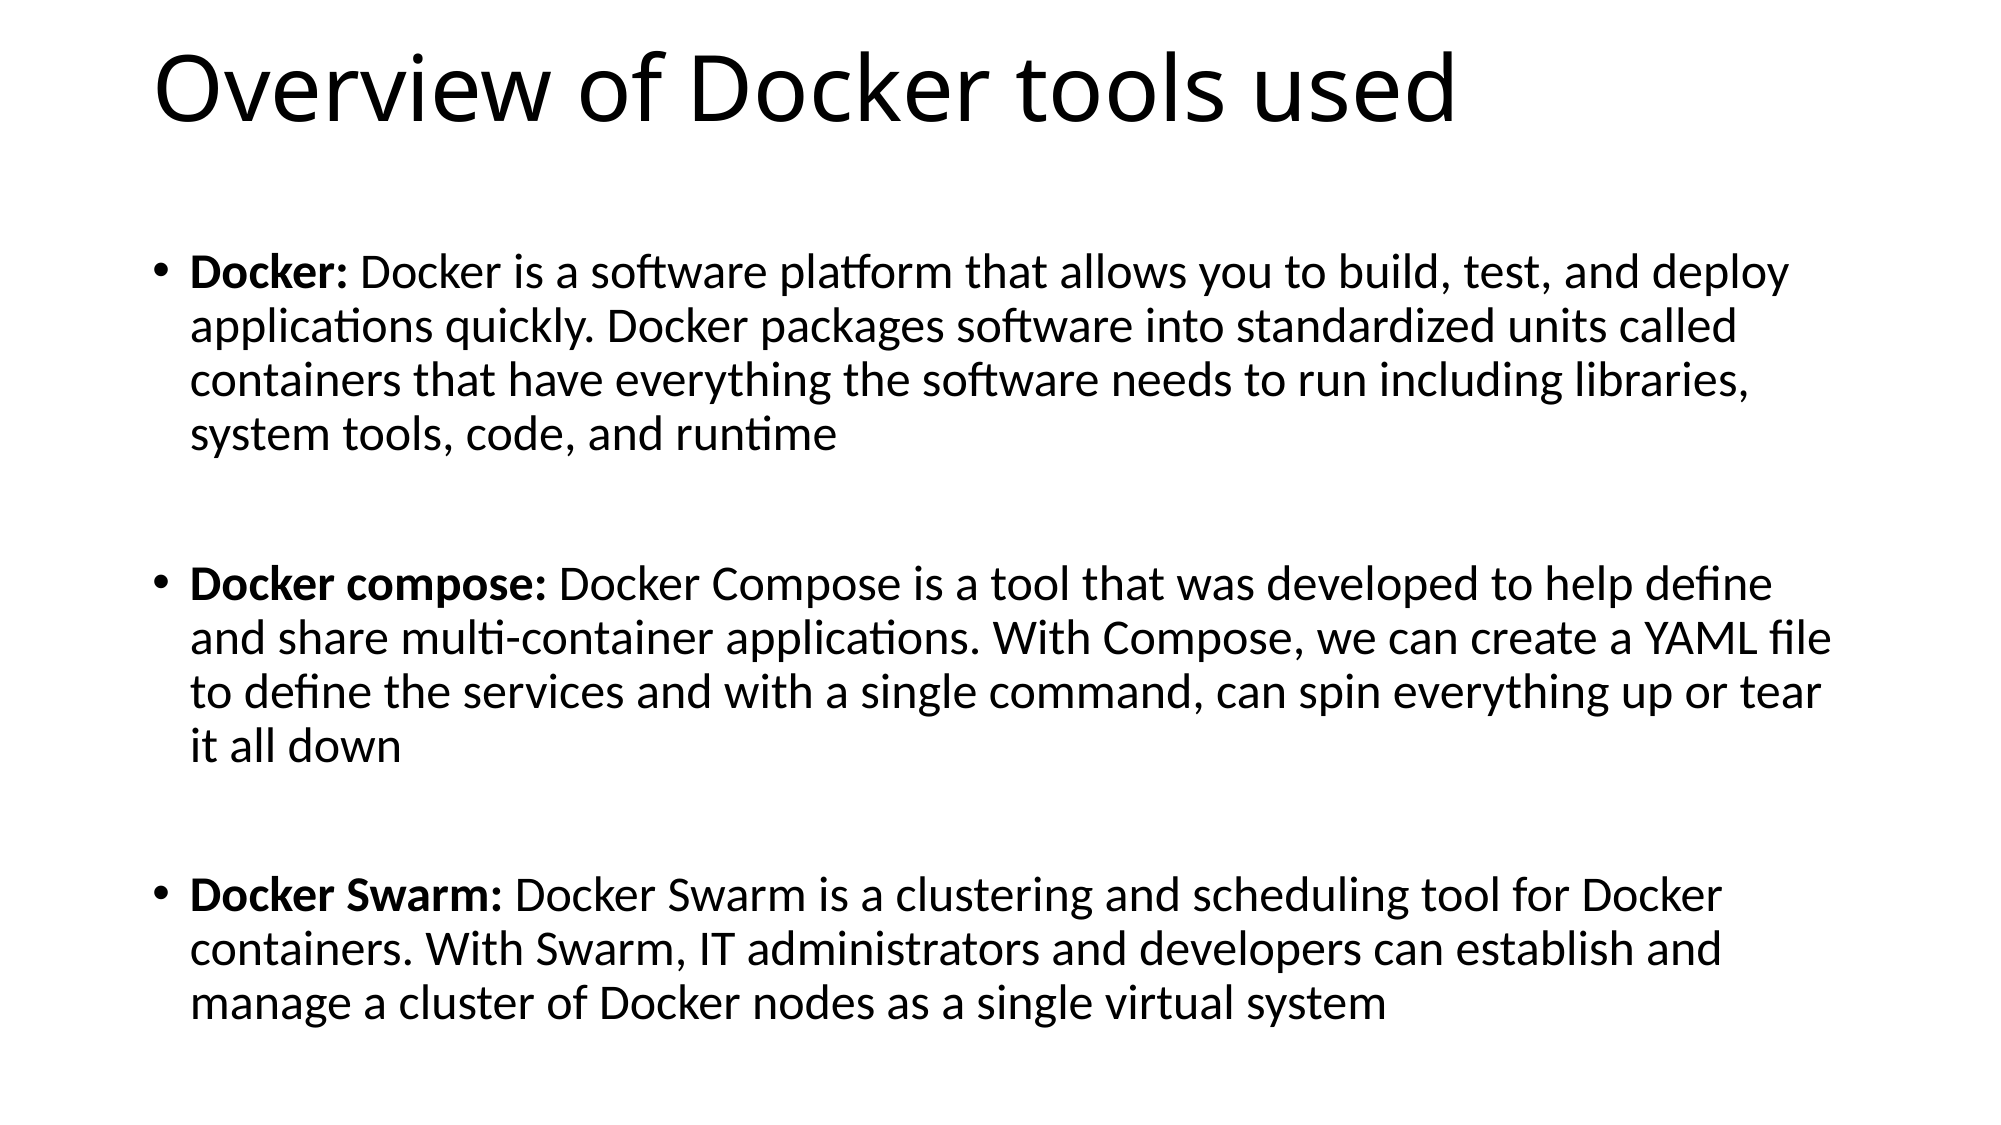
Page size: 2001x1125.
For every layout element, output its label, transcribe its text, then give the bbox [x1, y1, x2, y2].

title Overview of Docker tools used [137, 24, 1863, 159]
list Docker: Docker is a software platform that allows you to build, test, and deploy applications quickly. Docker packages software into standardized units called containers that have everything the software needs to run including libraries, system tools, code, and runtime Docker compose: Docker Compose is a tool that was developed to help define and share multi-container applications. With Compose, we can create a YAML file to define the services and with a single command, can spin everything up or tear it all down Docker Swarm: Docker Swarm is a clustering and scheduling tool for Docker containers. With Swarm, IT administrators and developers can establish and manage a cluster of Docker nodes as a single virtual system [137, 237, 1863, 1067]
